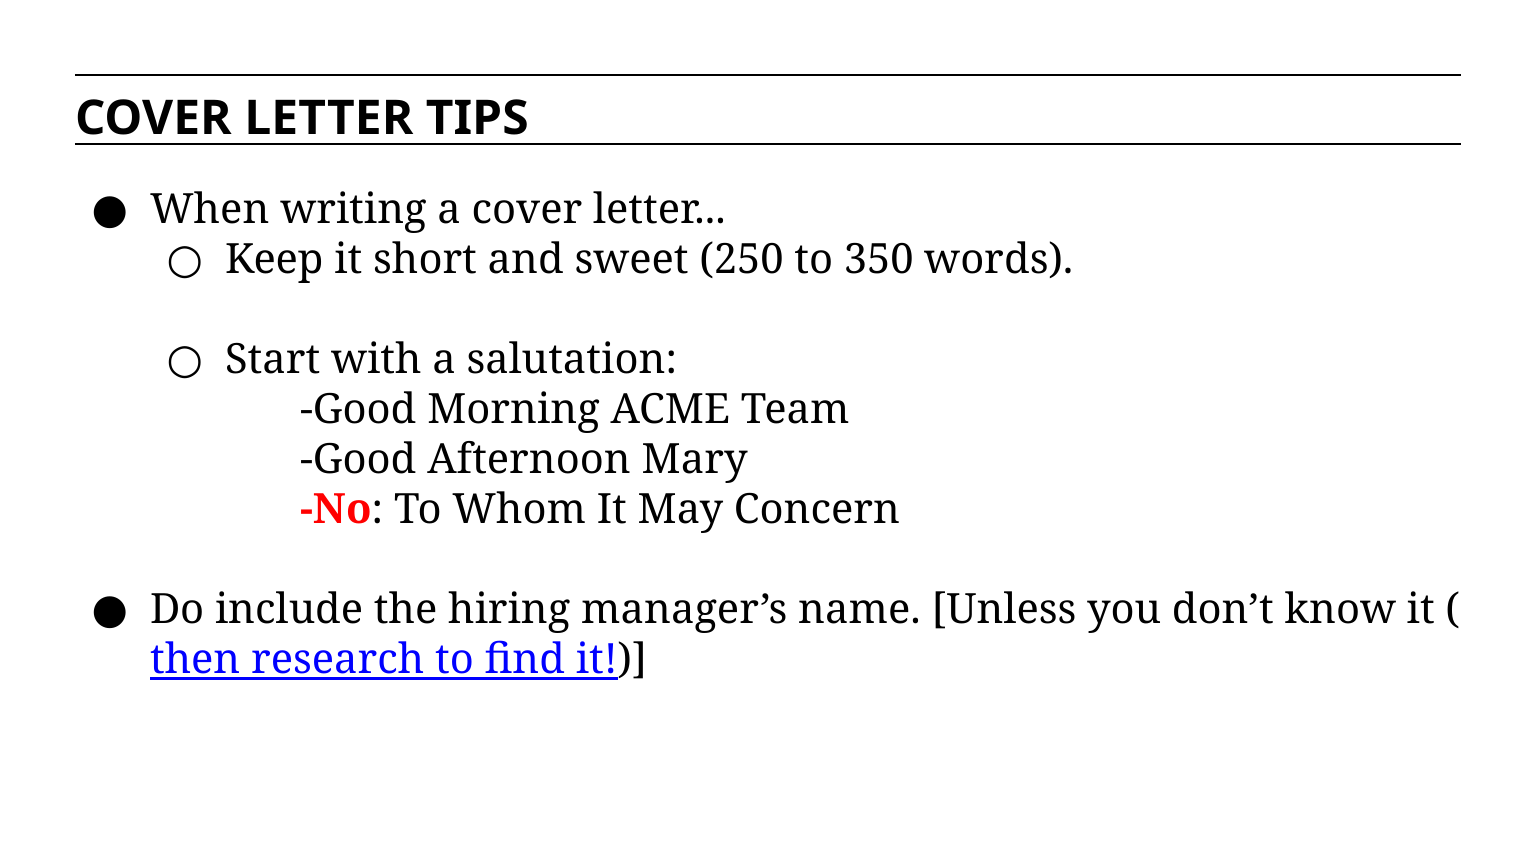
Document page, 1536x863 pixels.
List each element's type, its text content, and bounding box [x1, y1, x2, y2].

text_box COVER LETTER TIPS [75, 86, 987, 138]
list When writing a cover letter... Keep it short and sweet (250 to 350 words). Start with a salutation: -Good Morning ACME Team -Good Afternoon Mary -No: To Whom It May Concern Do include the hiring manager’s name. [Unless you don’t know it (then research to find it!)] [75, 132, 1461, 583]
